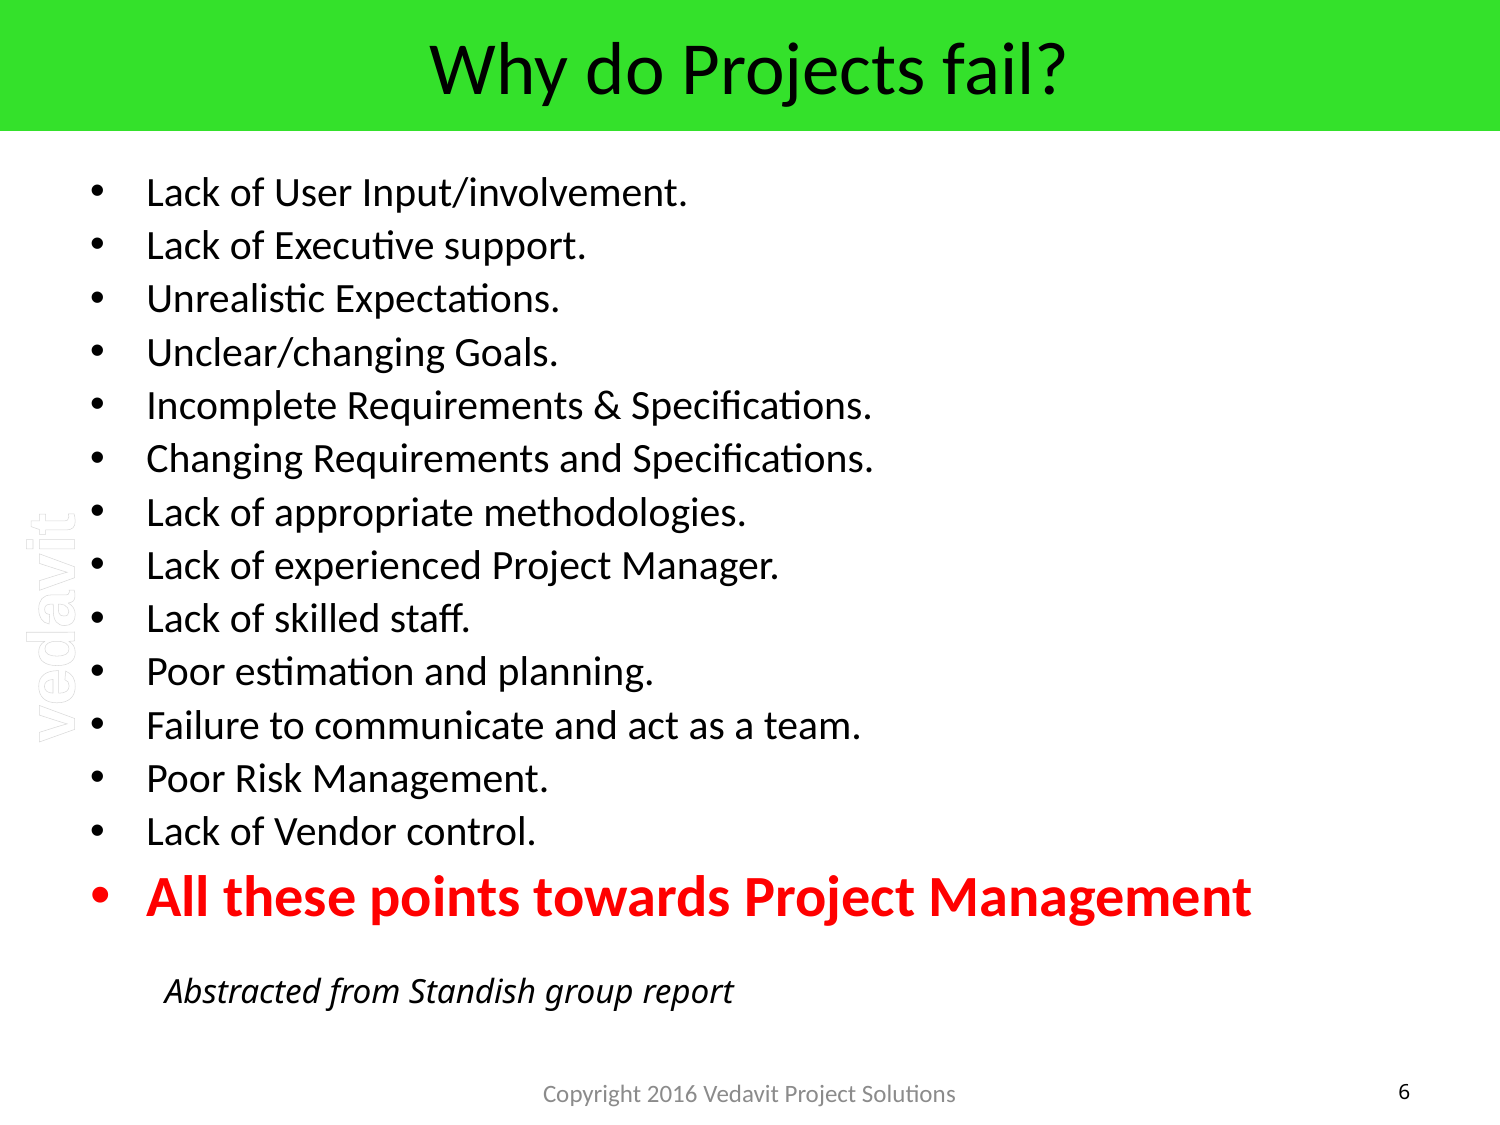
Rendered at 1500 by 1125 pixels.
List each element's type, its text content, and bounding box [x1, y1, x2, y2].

title Why do Projects fail? [0, 0, 1500, 131]
slide_number 6 [1074, 1062, 1425, 1123]
list Lack of User Input/involvement. Lack of Executive support. Unrealistic Expectations. Unclear/changing Goals. Incomplete Requirements & Specifications. Changing Requirements and Specifications. Lack of appropriate methodologies. Lack of experienced Project Manager. Lack of skilled staff. Poor estimation and planning. Failure to communicate and act as a team. Poor Risk Management. Lack of Vendor control. All these points towards Project Management [75, 162, 1425, 1000]
text_box Abstracted from Standish group report [150, 962, 1325, 1018]
footer Copyright 2016 Vedavit Project Solutions [512, 1062, 988, 1123]
